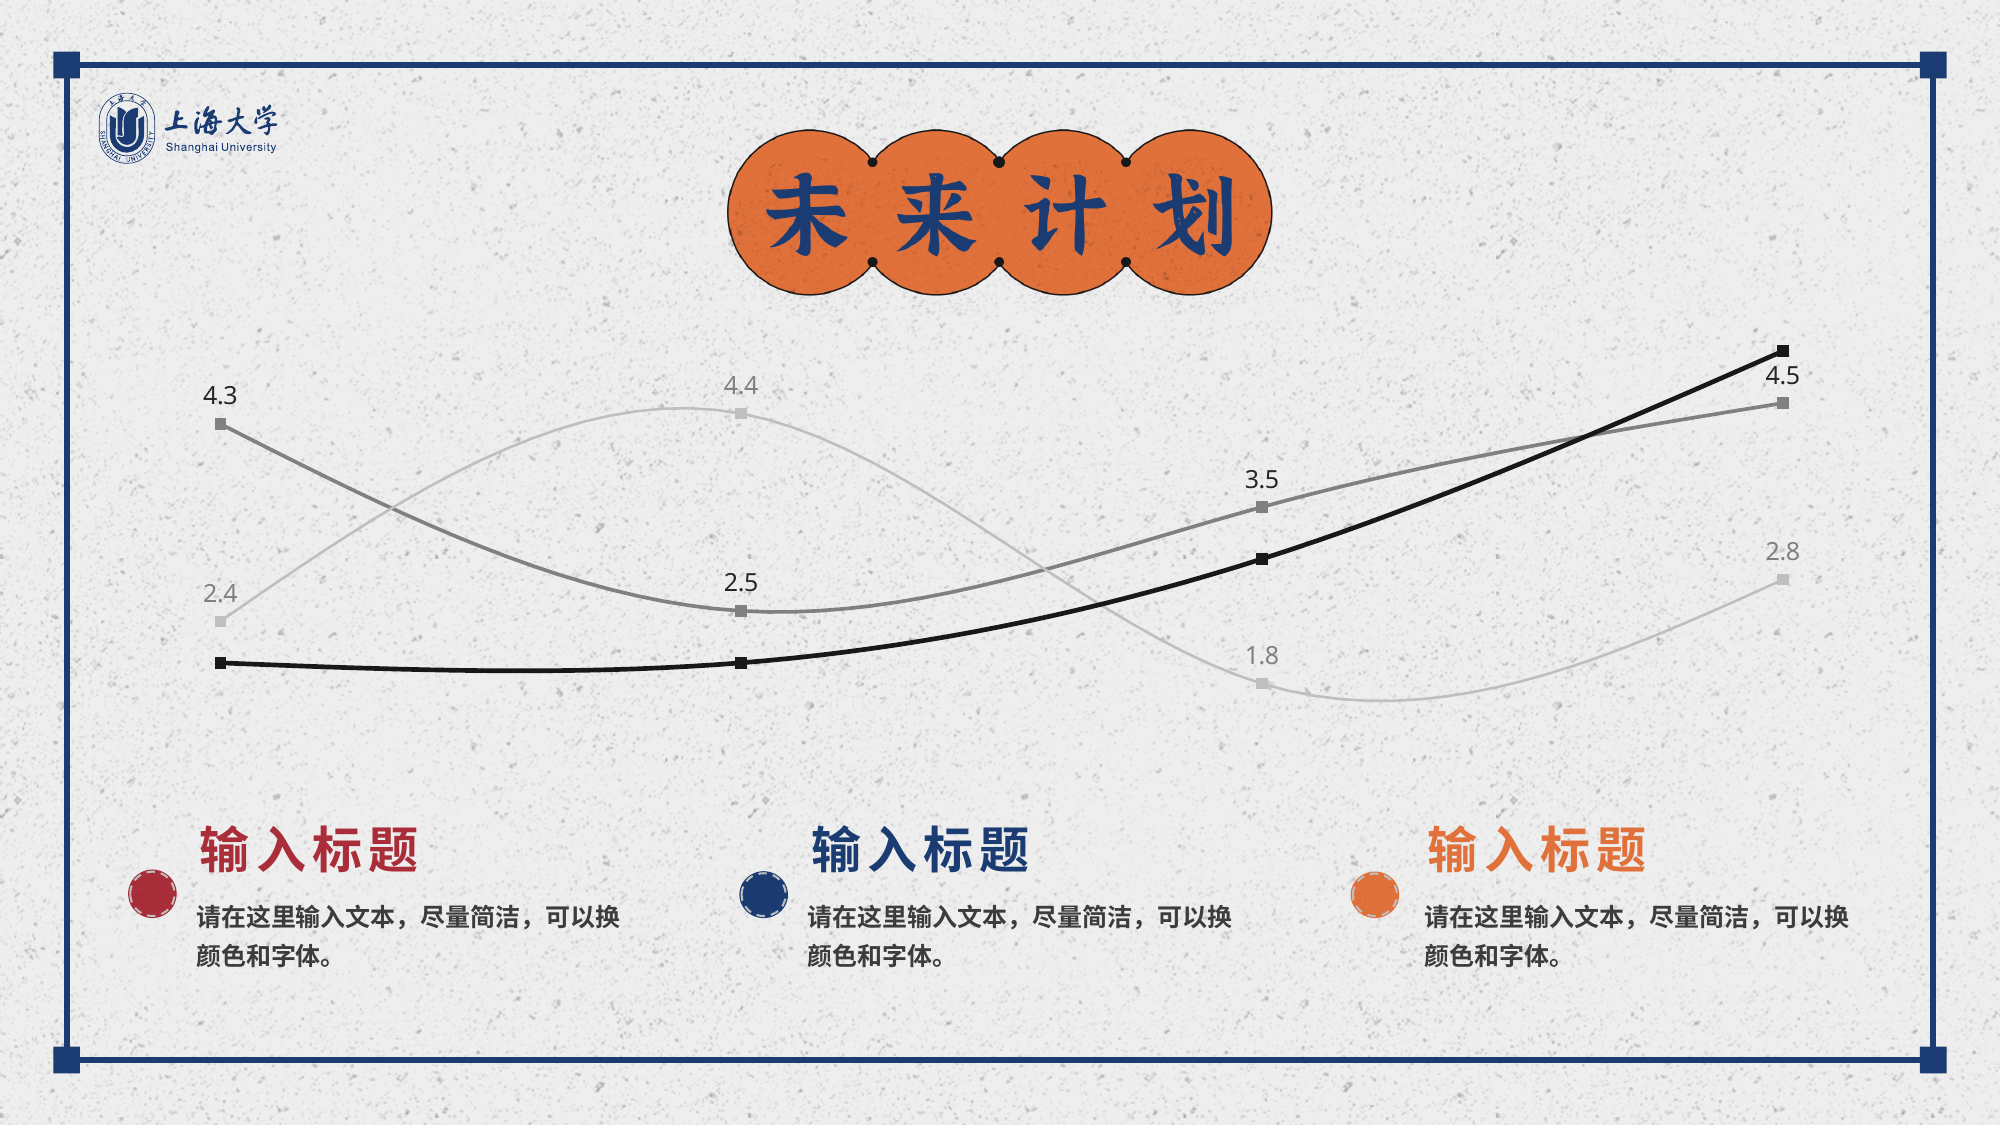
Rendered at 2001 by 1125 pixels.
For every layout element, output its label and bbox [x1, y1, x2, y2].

chart [0, 244, 2000, 906]
picture [0, 0, 2001, 1125]
text_box [181, 810, 644, 979]
picture [70, 906, 1930, 1057]
text_box [739, 869, 788, 919]
text_box [792, 810, 1255, 979]
text_box [98, 92, 278, 164]
text_box [1409, 810, 1872, 979]
text_box [128, 869, 177, 919]
text_box [1350, 869, 1400, 919]
picture [70, 68, 1930, 244]
